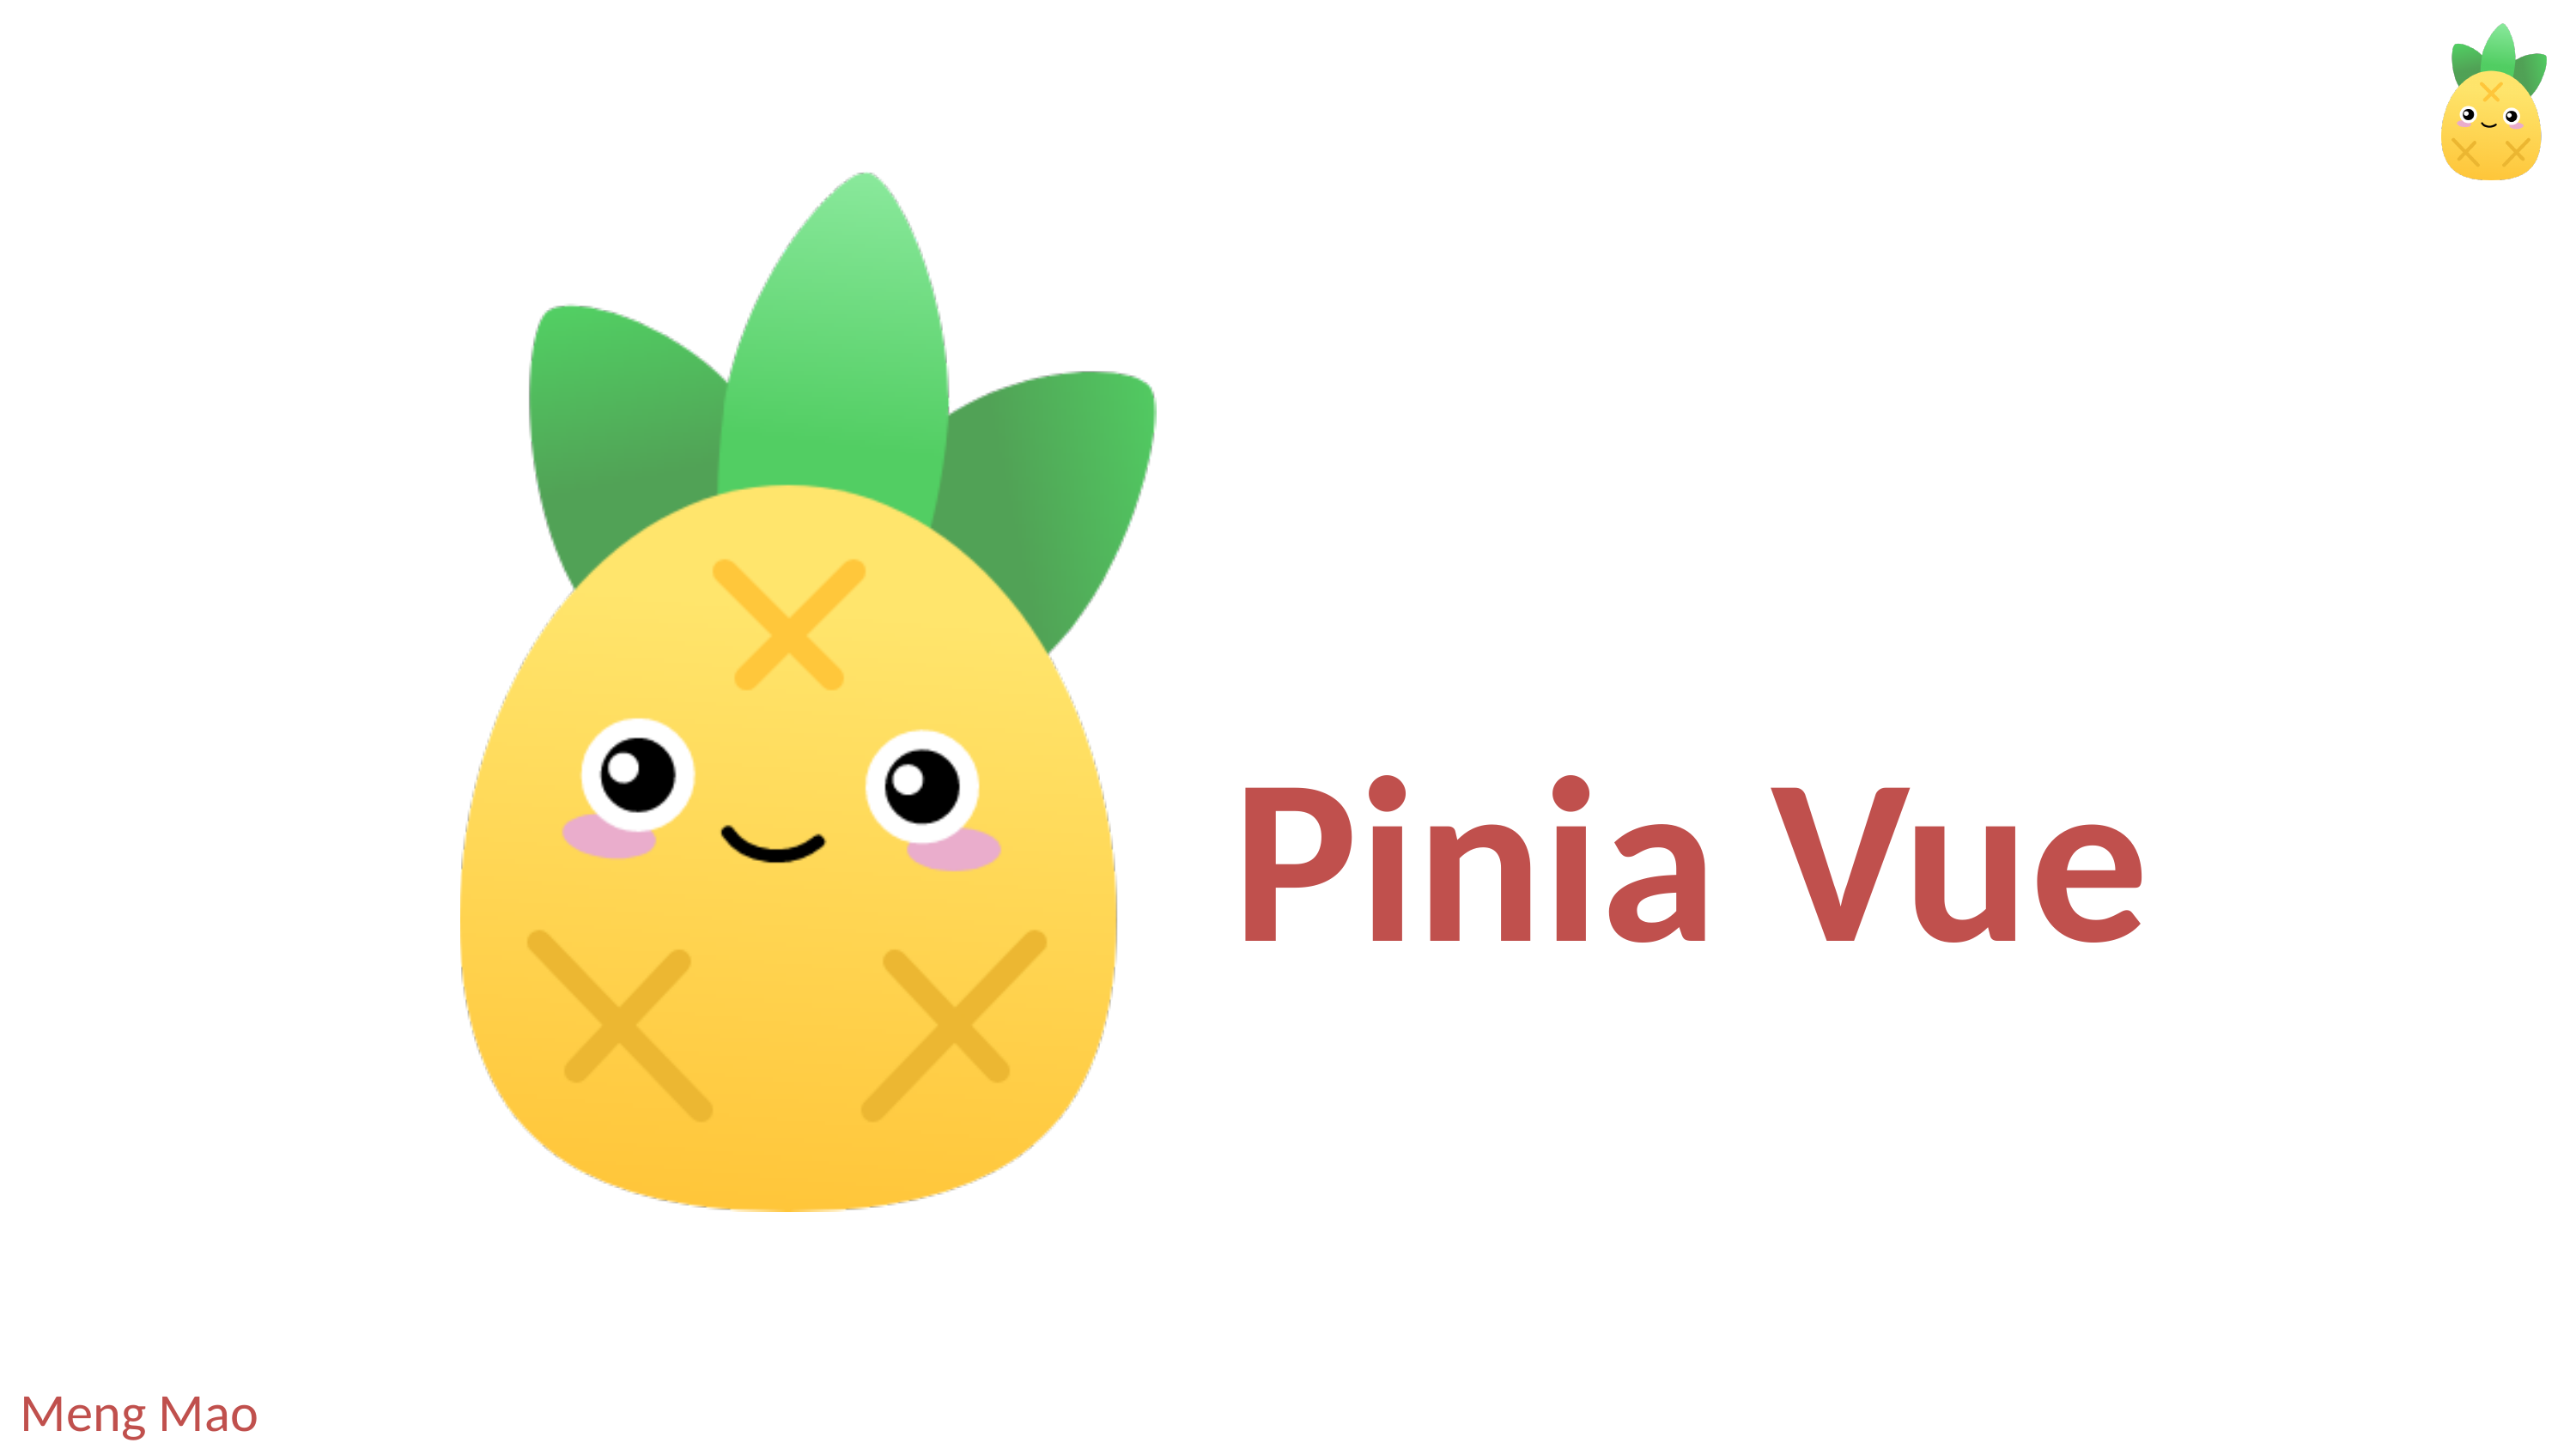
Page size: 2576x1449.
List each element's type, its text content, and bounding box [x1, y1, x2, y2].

text_box Pinia Vue [1195, 694, 2187, 998]
picture [2441, 22, 2547, 180]
picture [459, 172, 1157, 1213]
text_box Meng Mao [1, 1367, 279, 1449]
